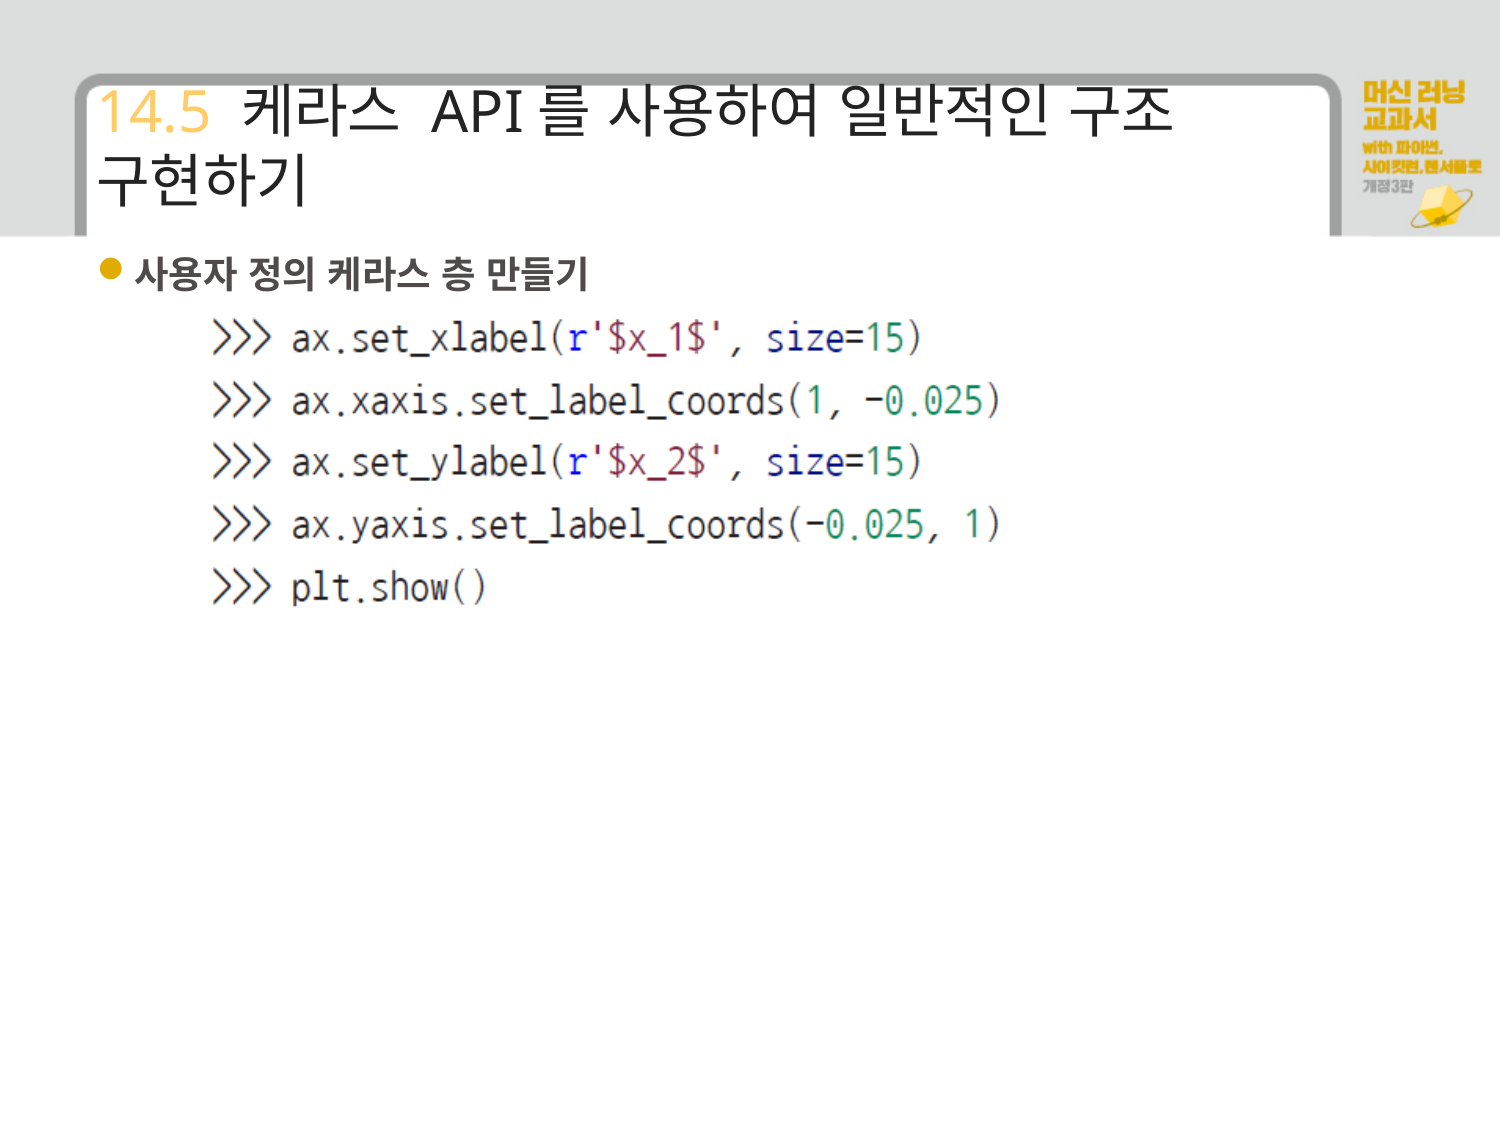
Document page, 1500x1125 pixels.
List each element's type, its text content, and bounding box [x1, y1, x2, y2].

title 14.5 케라스 API를 사용하여 일반적인 구조 구현하기 [81, 90, 1412, 222]
picture [0, 0, 1500, 1125]
list 사용자 정의 케라스 층 만들기 [81, 239, 1440, 1054]
